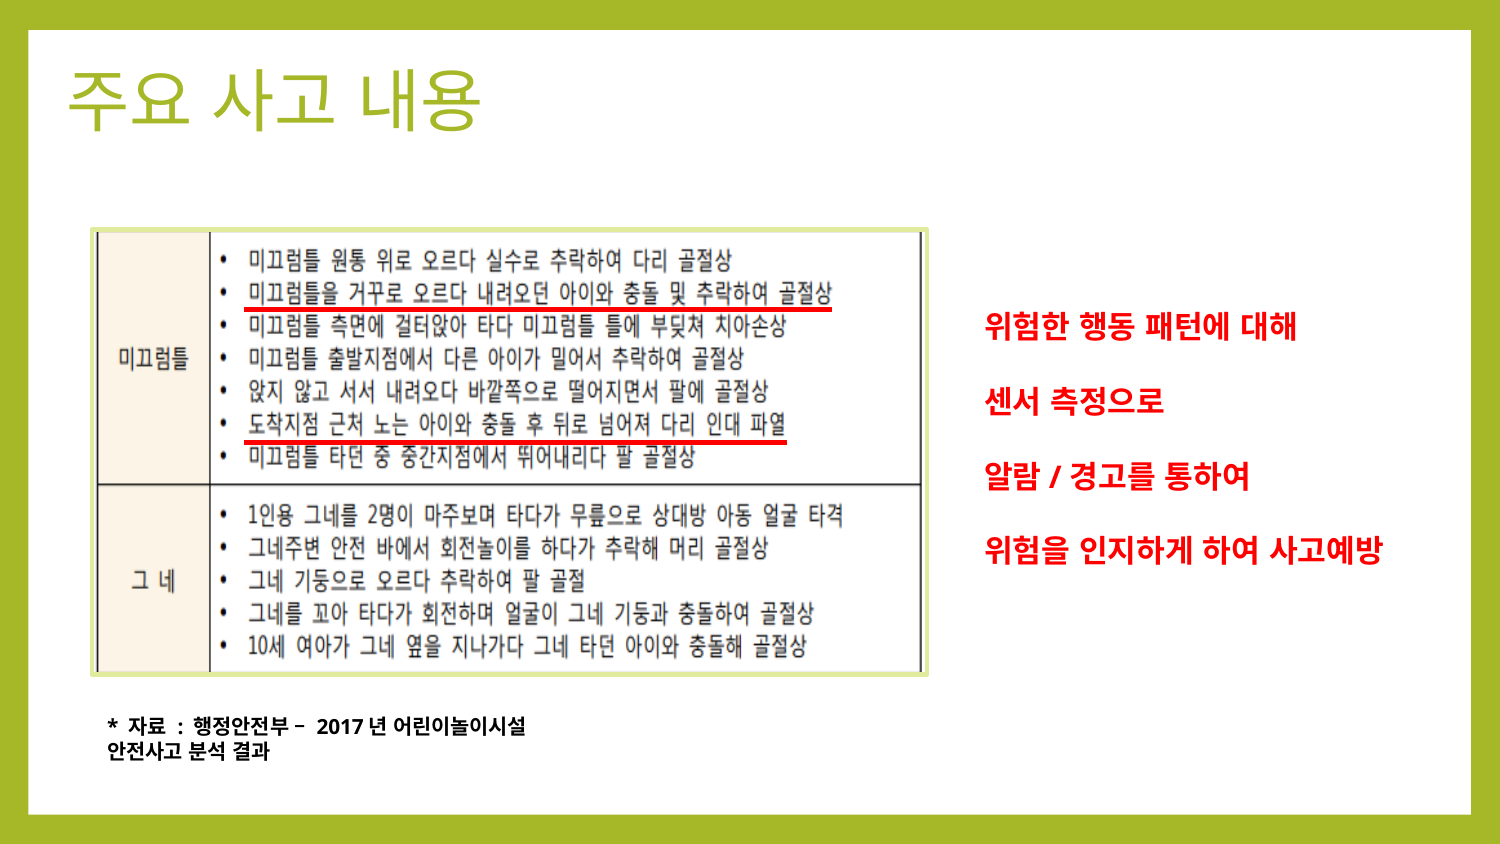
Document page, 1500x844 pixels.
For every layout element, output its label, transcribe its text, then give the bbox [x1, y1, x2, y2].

text_box * 자료 : 행정안전부 – 2017년 어린이놀이시설 안전사고 분석 결과 [92, 706, 610, 749]
text_box 위험한 행동 패턴에 대해 센서 측정으로 알람/경고를 통하여 위험을 인지하게 하여 사고예방 [969, 262, 1471, 557]
title 주요 사고 내용 [51, 29, 1449, 124]
picture [91, 229, 928, 675]
